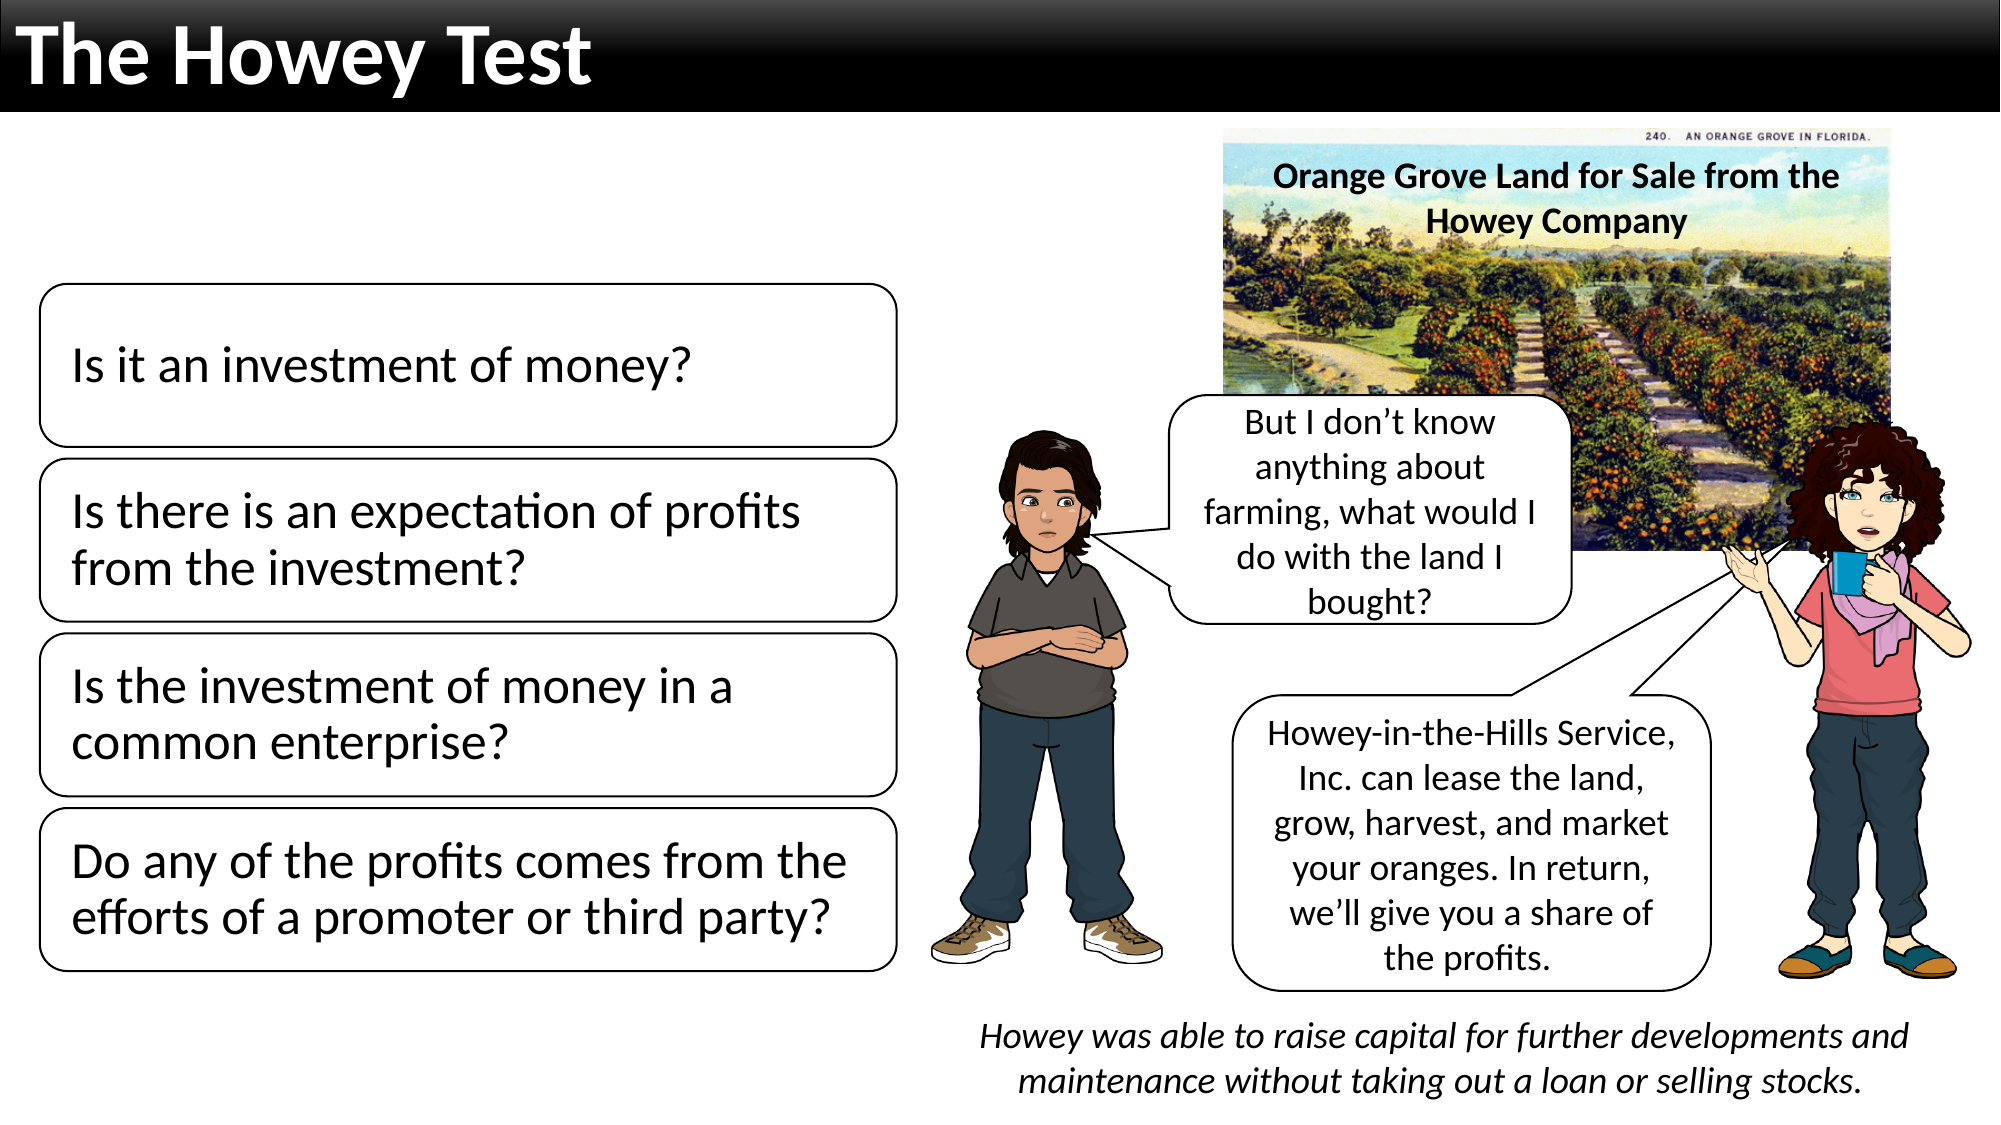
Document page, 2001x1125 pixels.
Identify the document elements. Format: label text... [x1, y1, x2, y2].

picture [929, 427, 1163, 964]
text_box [39, 157, 897, 1098]
text_box The Howey Test [0, 0, 2000, 112]
text_box Howey-in-the-Hills Service, Inc. can lease the land, grow, harvest, and market your oranges. In return, we’ll give you a share of the profits. [1231, 582, 1710, 992]
picture [1223, 128, 1980, 981]
text_box Howey was able to raise capital for further developments and maintenance without taking out a loan or selling stocks. [929, 1004, 1960, 1109]
text_box But I don’t know anything about farming, what would I do with the land I bought? [1163, 394, 1573, 625]
